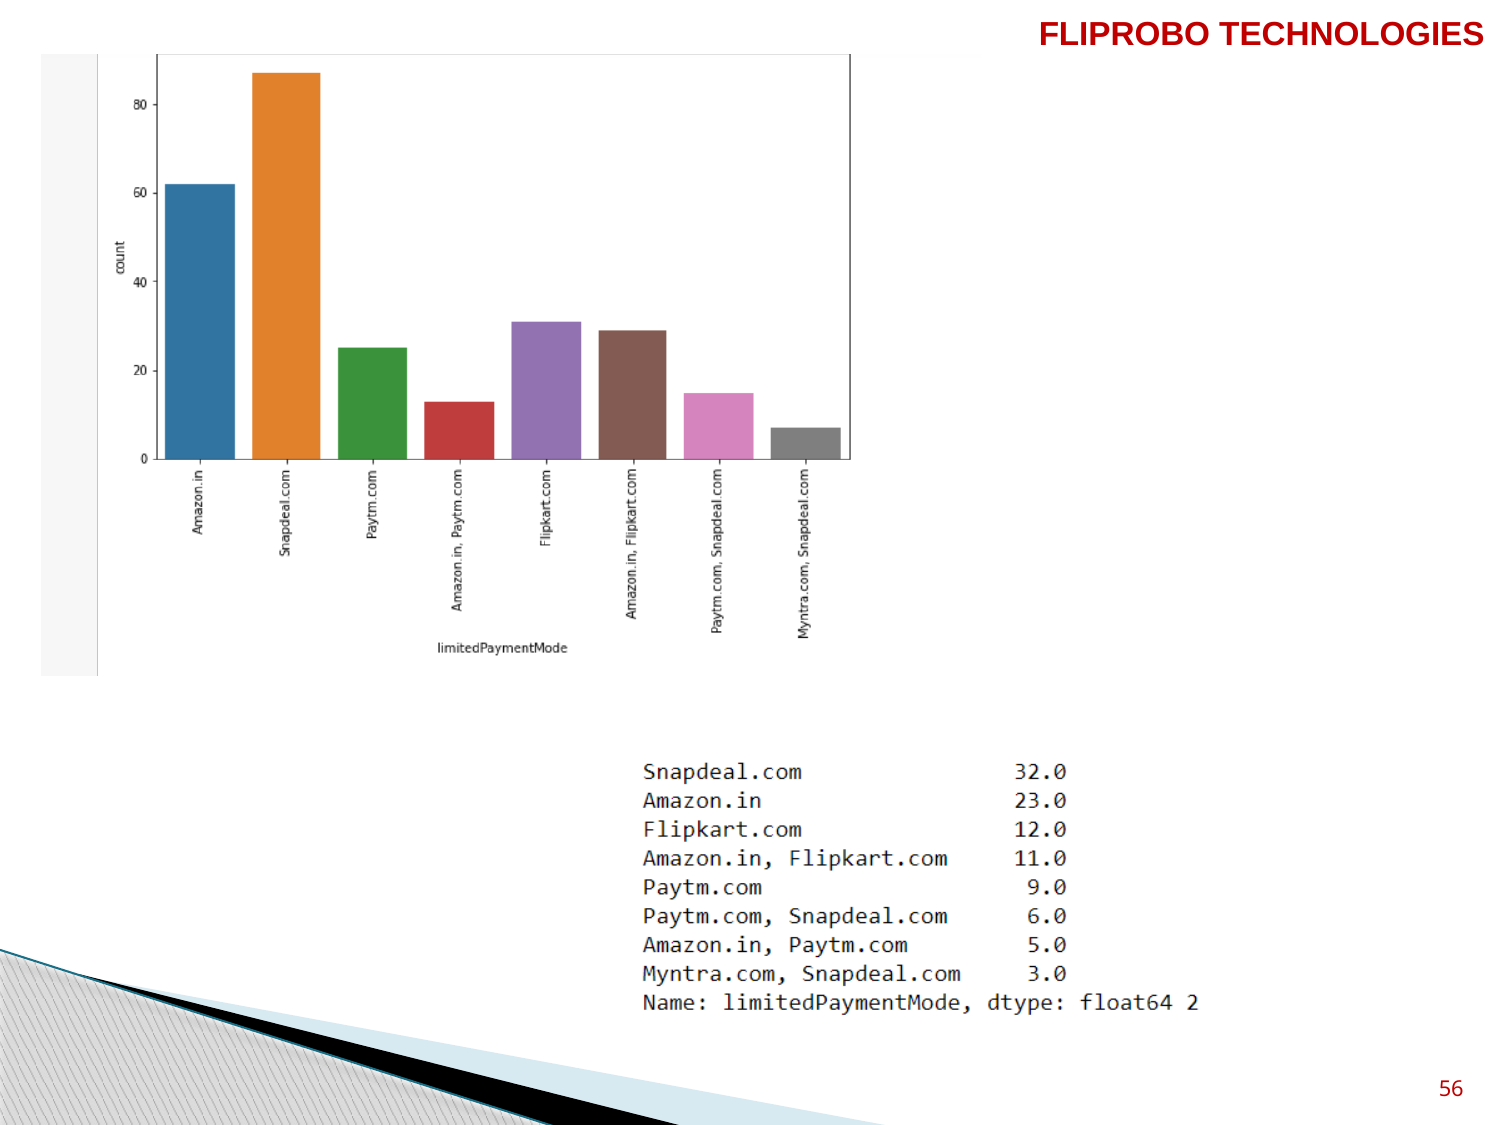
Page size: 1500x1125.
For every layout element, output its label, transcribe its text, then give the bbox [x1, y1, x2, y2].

picture [41, 54, 982, 676]
footer FLIPROBO TECHNOLOGIES [838, 0, 1500, 60]
slide_number 56 [1399, 1051, 1479, 1112]
picture [568, 739, 1395, 1030]
